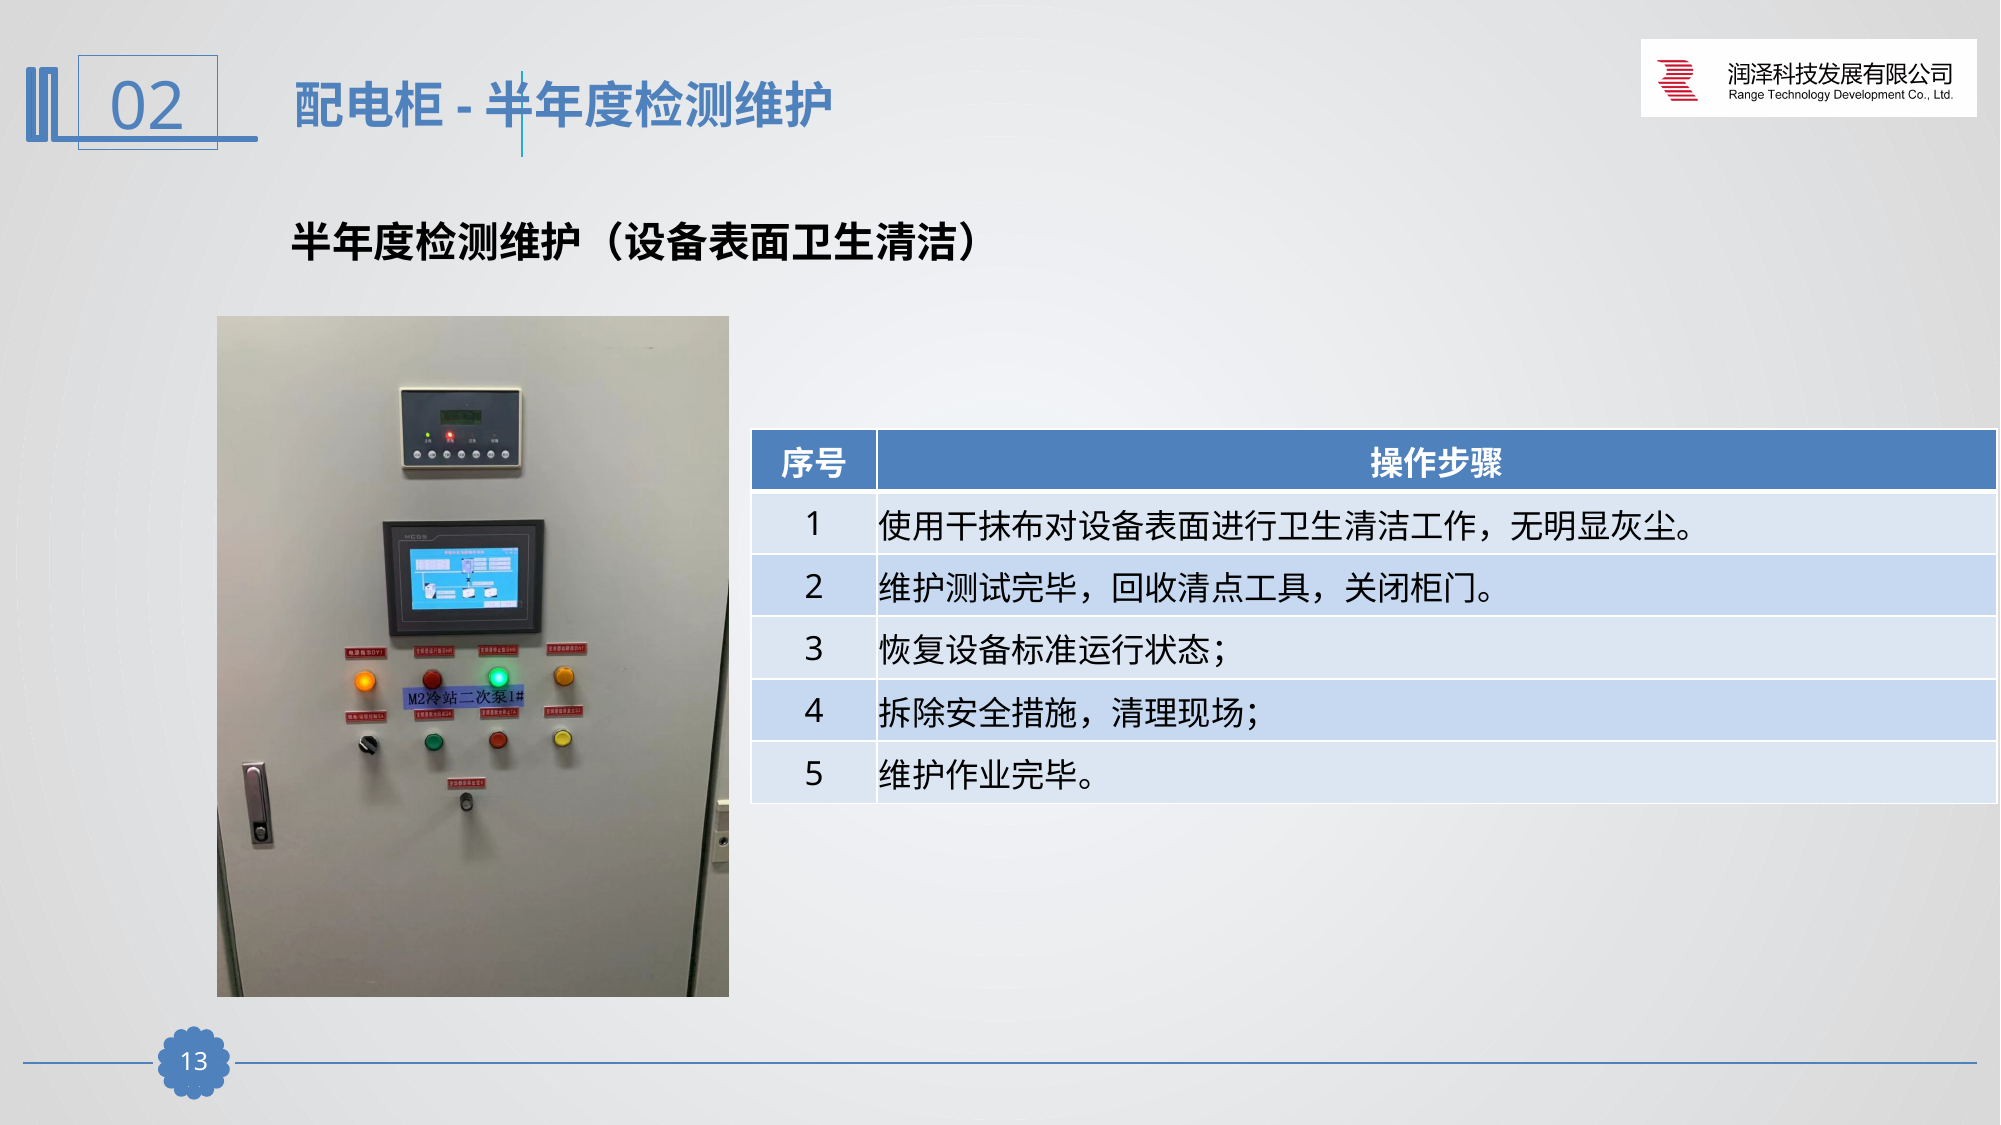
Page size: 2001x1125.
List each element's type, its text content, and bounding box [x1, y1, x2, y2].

picture [1641, 39, 1977, 117]
table_header 序号 [752, 430, 876, 489]
table_cell 恢复设备标准运行状态； [878, 617, 1996, 678]
table_cell 3 [752, 617, 876, 678]
table_cell 拆除安全措施，清理现场； [878, 680, 1996, 740]
table_cell 4 [752, 680, 876, 740]
slide_number 12 [169, 1039, 218, 1086]
table_cell 维护作业完毕。 [878, 742, 1996, 803]
table_cell 2 [752, 555, 876, 615]
table_cell 使用干抹布对设备表面进行卫生清洁工作，无明显灰尘。 [878, 494, 1996, 553]
text_box 半年度检测维护（设备表面卫生清洁） [275, 208, 1048, 273]
picture [217, 315, 729, 998]
table_cell 5 [752, 742, 876, 803]
text_box 配电柜-半年度检测维护 [279, 66, 1733, 142]
table_cell 维护测试完毕，回收清点工具，关闭柜门。 [878, 555, 1996, 615]
table_header 操作步骤 [878, 430, 1996, 489]
table_cell 1 [752, 494, 876, 553]
